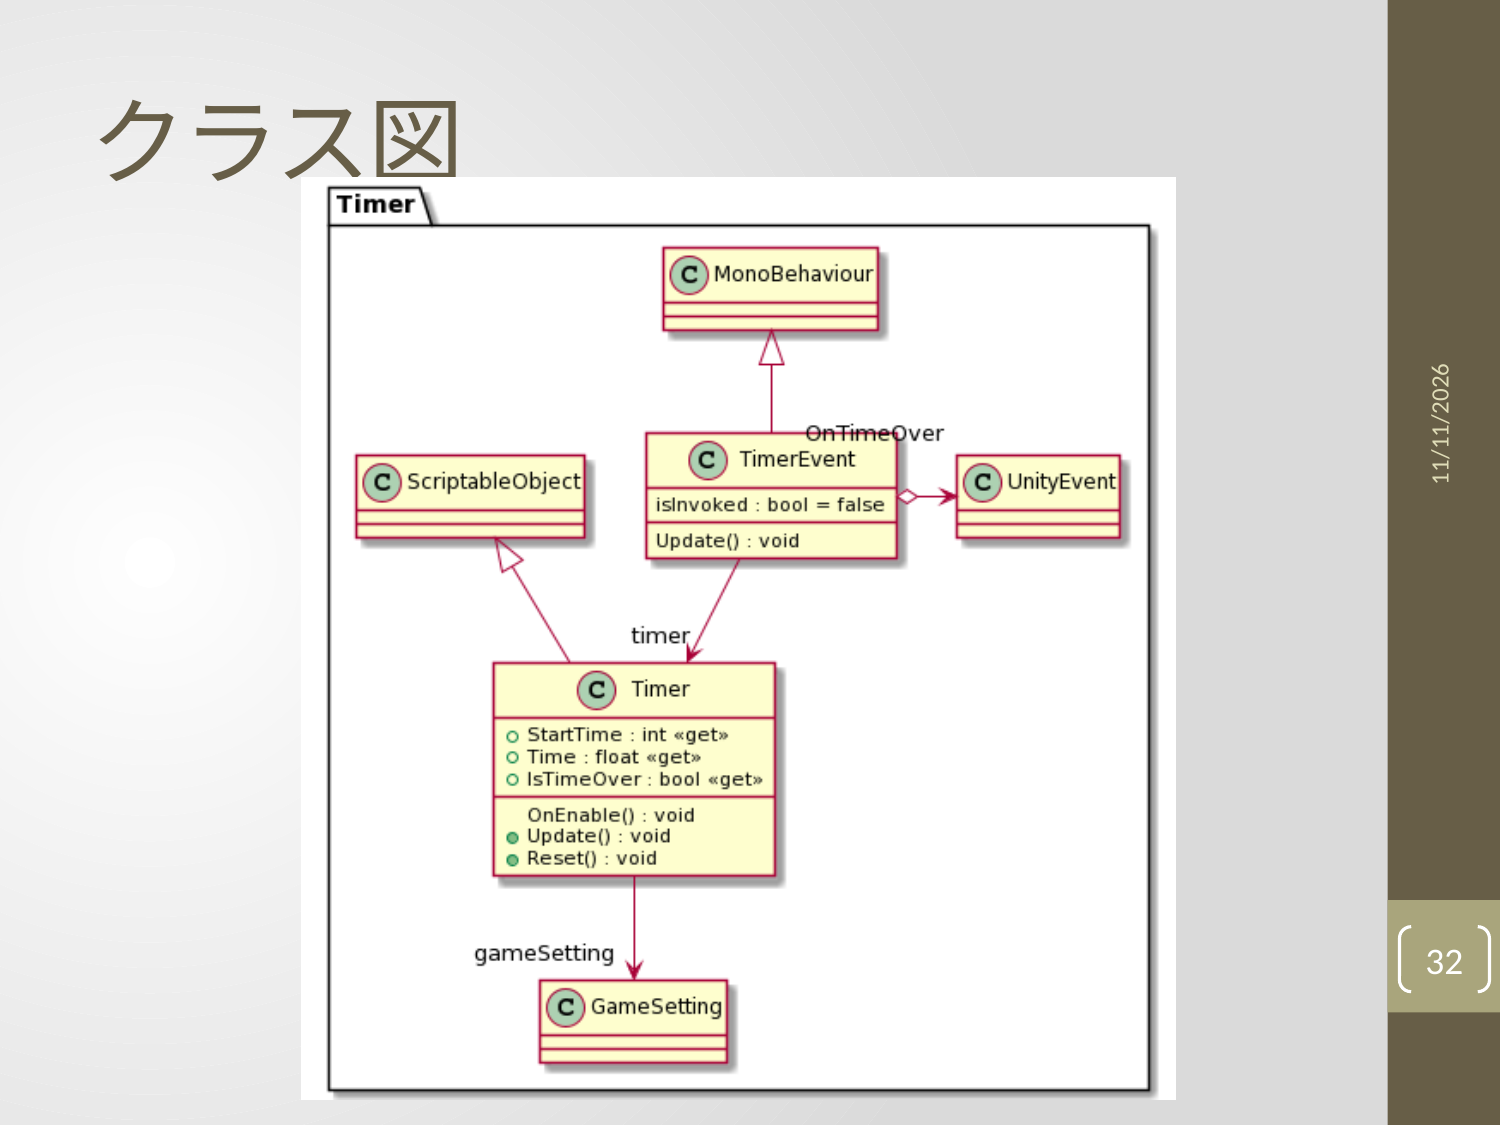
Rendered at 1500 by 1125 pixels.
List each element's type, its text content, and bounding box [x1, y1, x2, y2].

title クラス図 [75, 45, 1325, 233]
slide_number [1408, 100, 1469, 501]
slide_number 32 [1397, 925, 1492, 994]
picture [300, 177, 1176, 1101]
